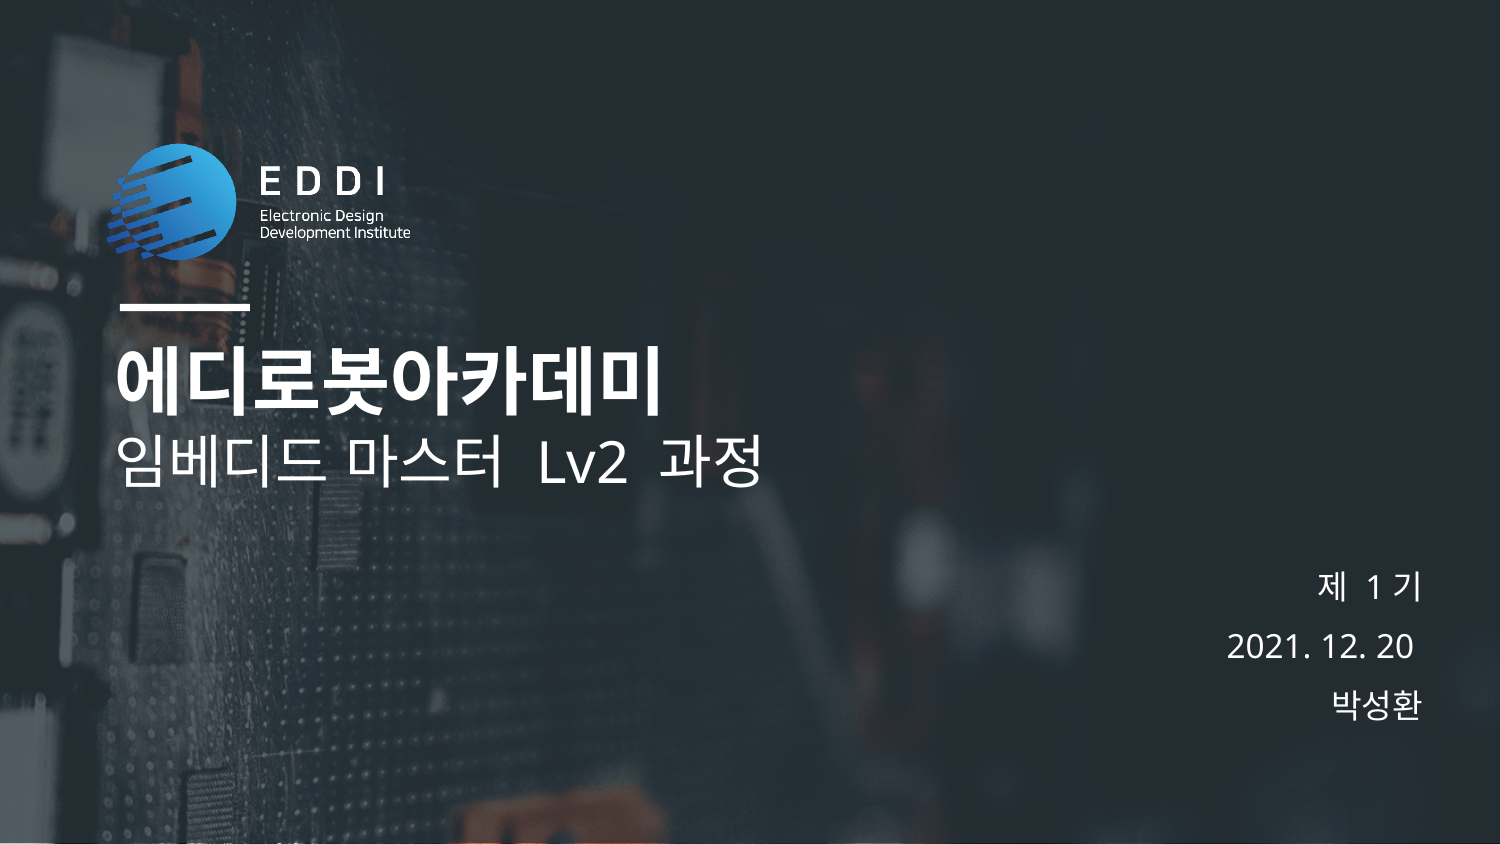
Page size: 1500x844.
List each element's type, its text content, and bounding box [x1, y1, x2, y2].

text_box 에디로봇아카데미 임베디드 마스터 Lv2 과정 [100, 327, 1483, 503]
picture [100, 43, 417, 360]
text_box 제 1기 2021. 12. 20 박성환 [915, 539, 1438, 732]
